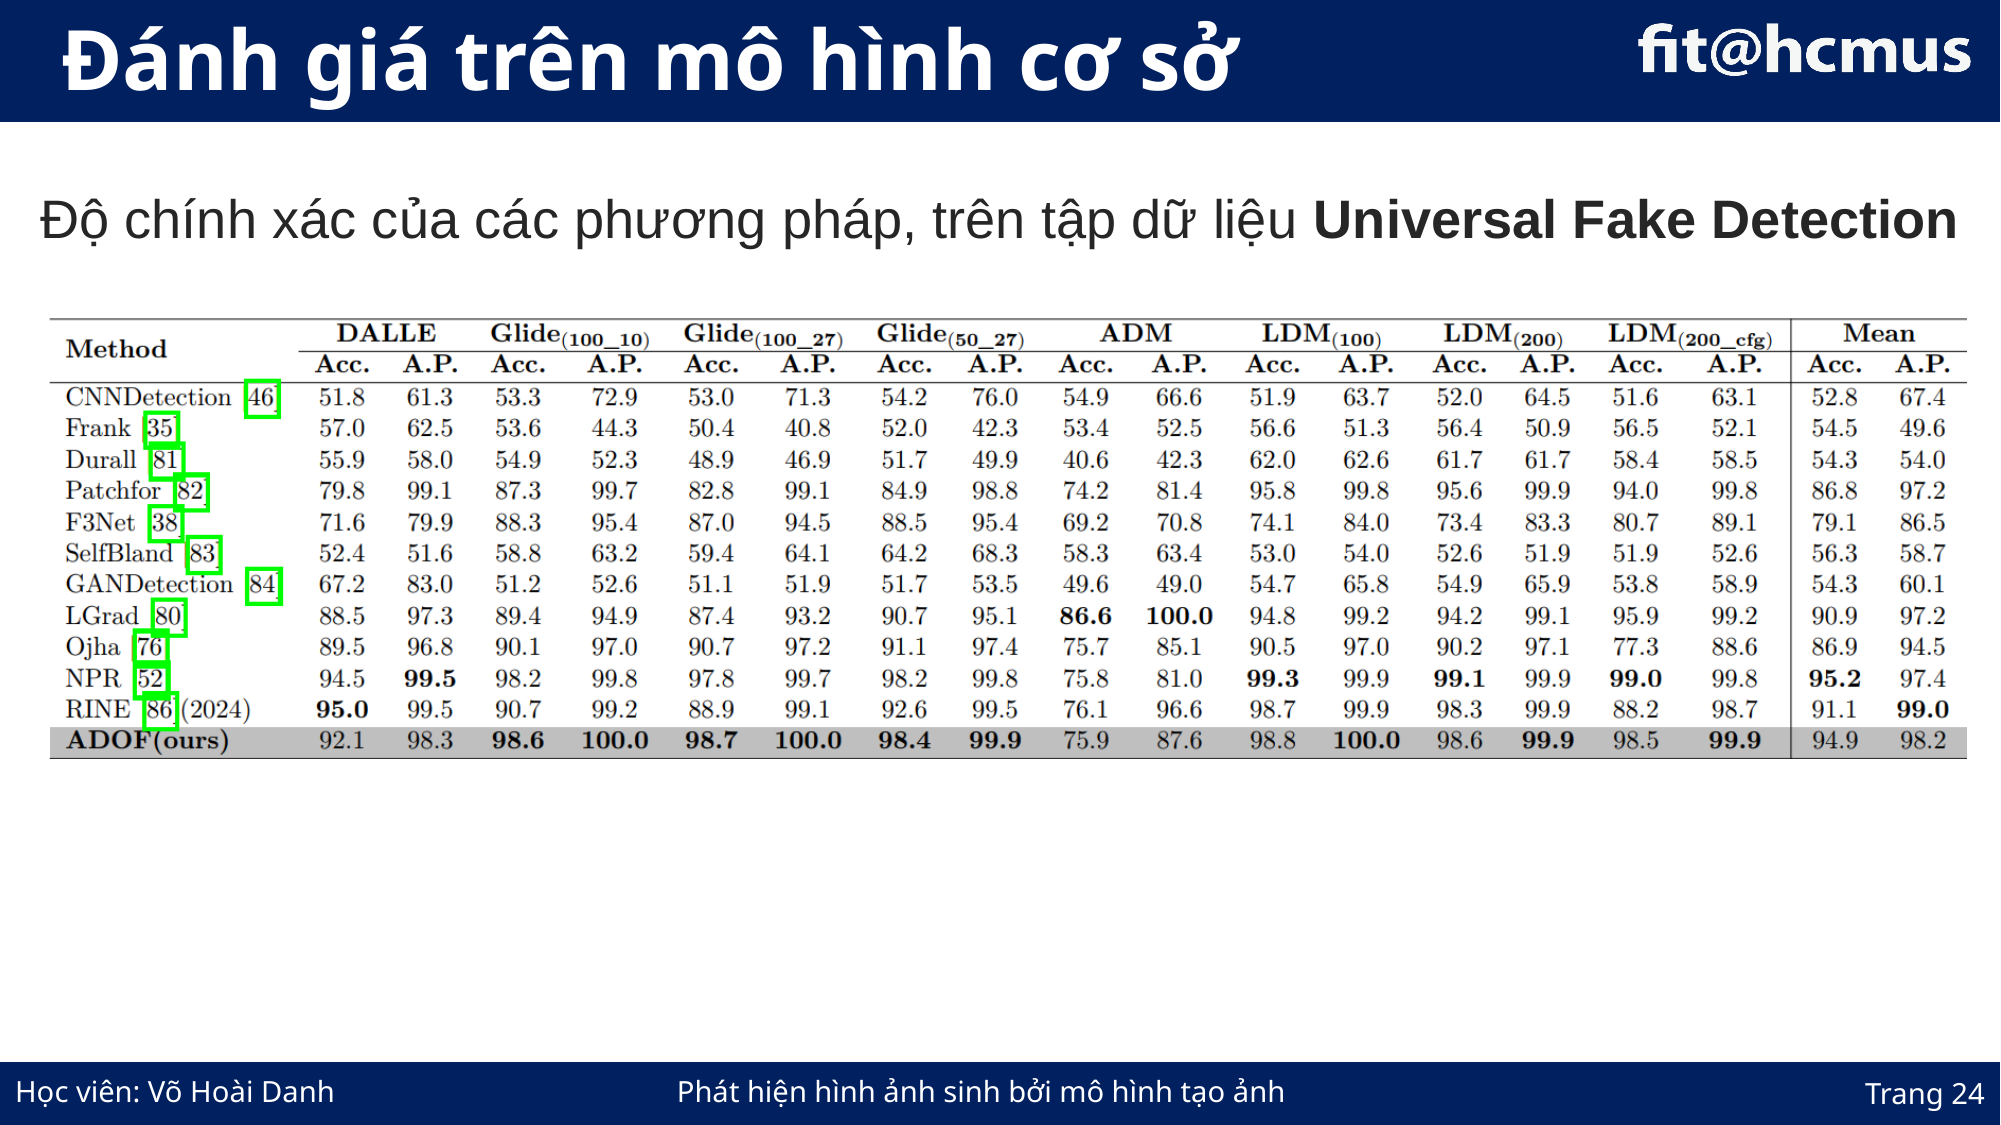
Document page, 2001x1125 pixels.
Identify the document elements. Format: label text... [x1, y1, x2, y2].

text_box Độ chính xác của các phương pháp, trên tập dữ liệu Universal Fake Detection [0, 176, 2000, 257]
picture [49, 315, 1967, 759]
text_box Đánh giá trên mô hình cơ sở [0, 0, 2000, 115]
picture [1554, 0, 2001, 149]
